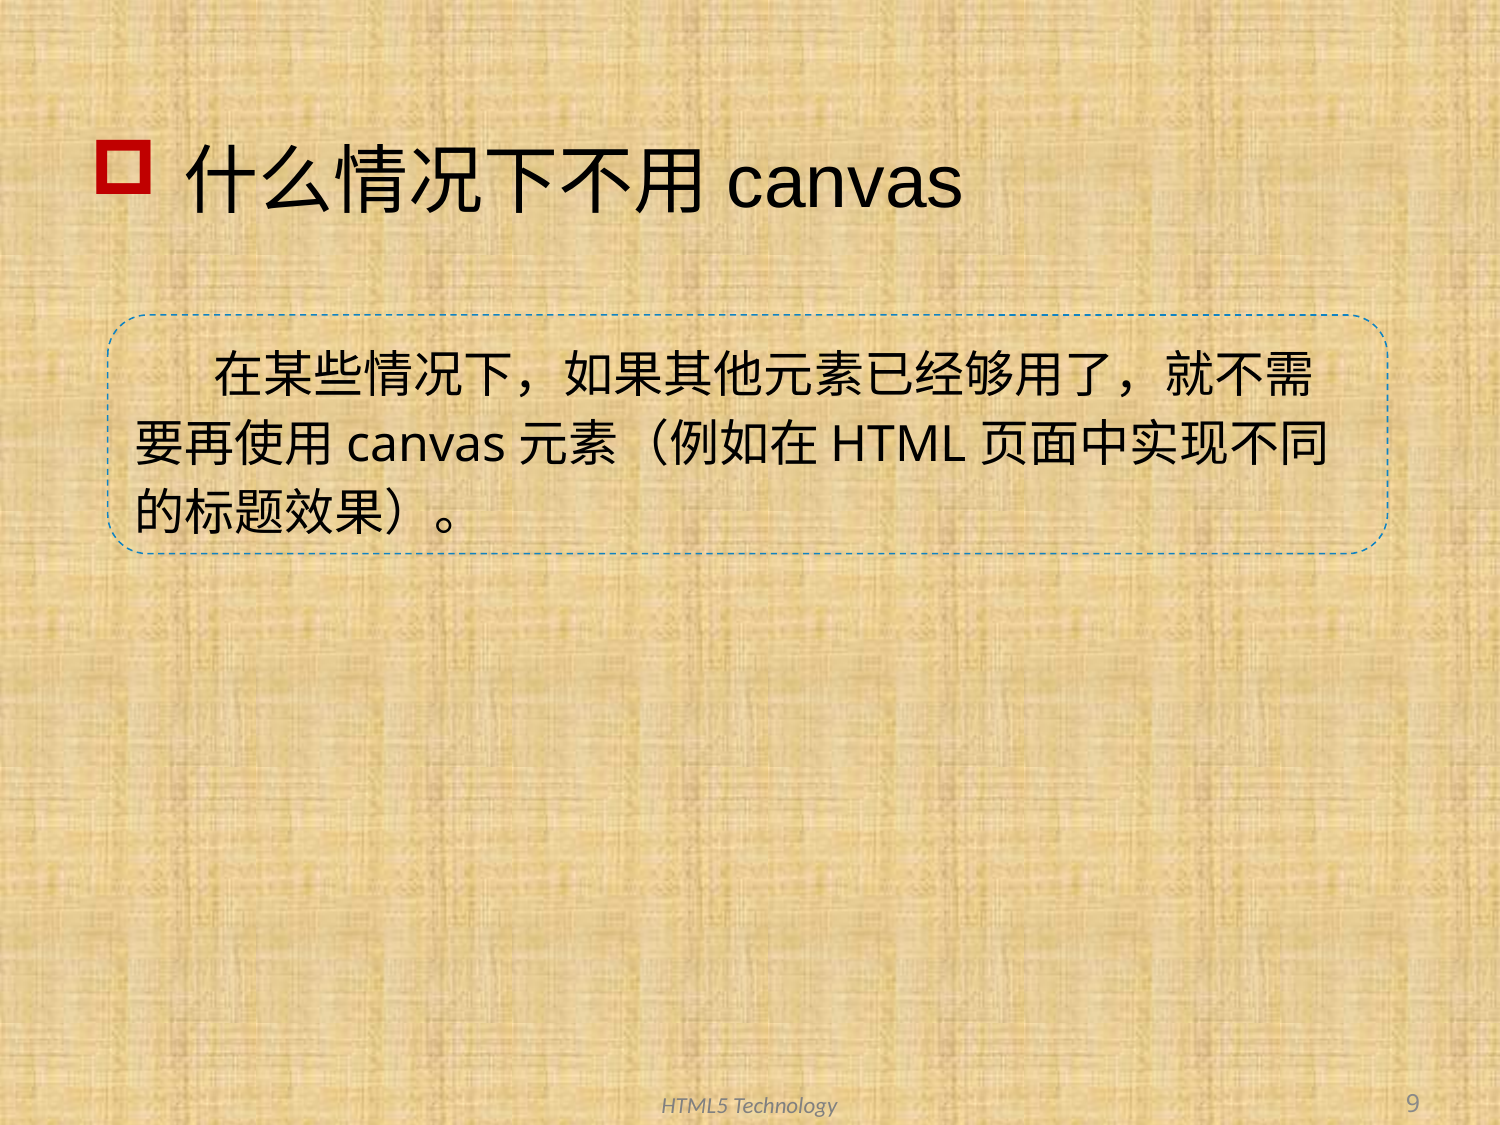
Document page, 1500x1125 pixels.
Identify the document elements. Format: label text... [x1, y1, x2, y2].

slide_number 9 [1097, 1082, 1436, 1125]
footer HTML5 Technology [482, 1083, 1017, 1125]
text_box 在某些情况下，如果其他元素已经够用了，就不需要再使用canvas元素（例如在HTML页面中实现不同的标题效果）。 [107, 314, 1388, 554]
picture [0, 0, 1500, 1125]
title 什么情况下不用canvas [75, 124, 1388, 271]
